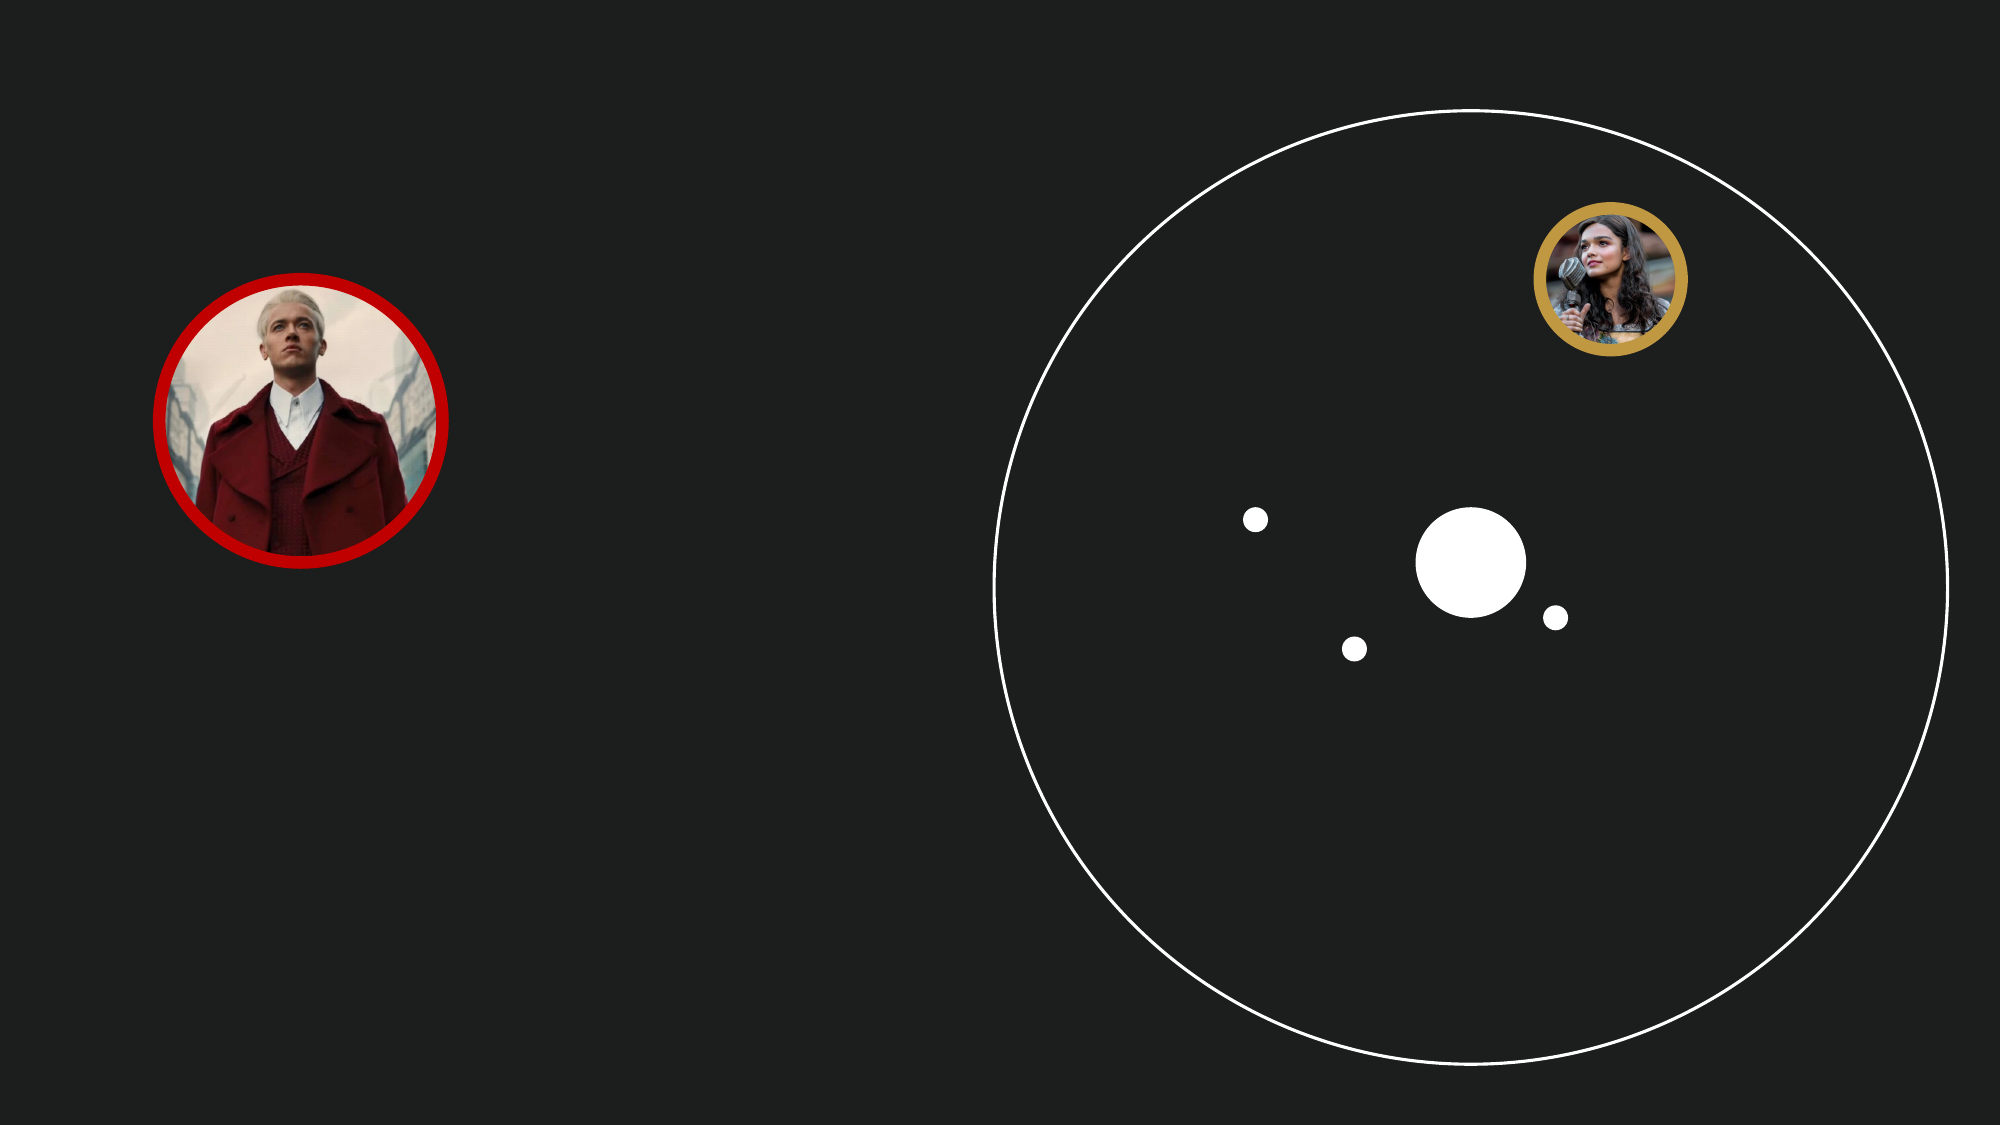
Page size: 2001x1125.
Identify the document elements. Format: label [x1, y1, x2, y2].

text_box [1241, 505, 1270, 534]
text_box [992, 109, 1950, 1066]
picture [1539, 207, 1683, 351]
text_box [1340, 634, 1369, 664]
picture [158, 278, 443, 563]
text_box [1541, 603, 1570, 632]
